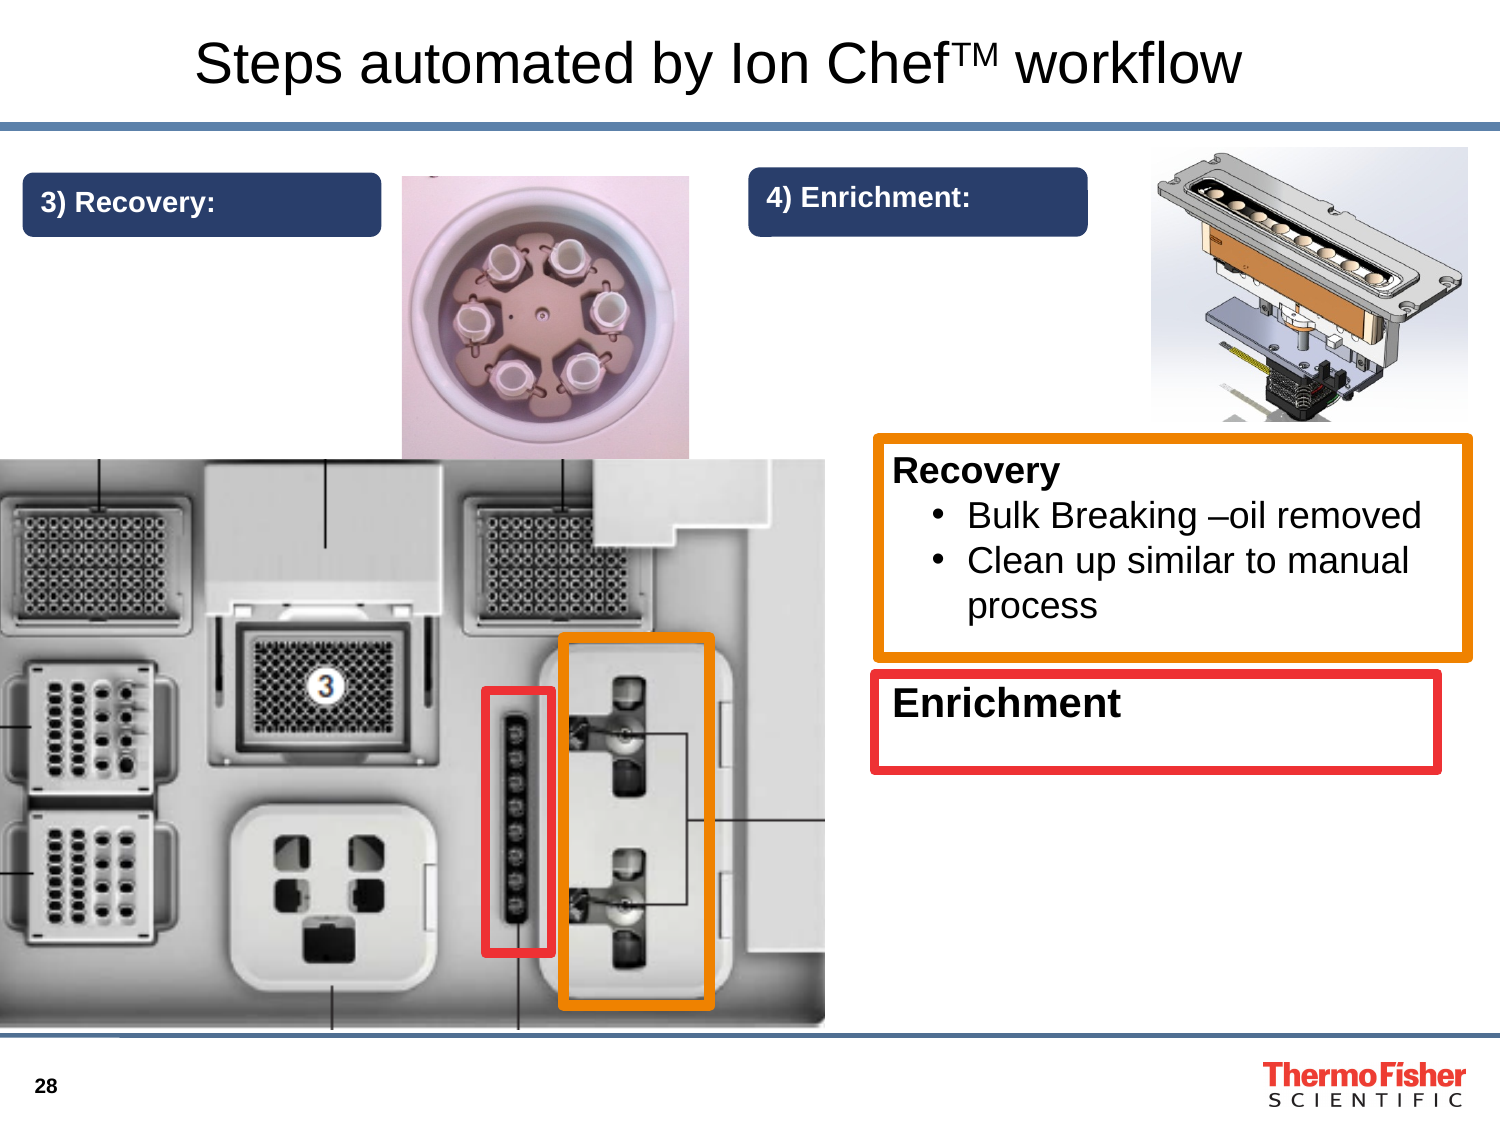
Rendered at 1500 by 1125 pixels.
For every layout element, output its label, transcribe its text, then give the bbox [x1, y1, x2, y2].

picture [1151, 146, 1468, 422]
text_box Recovery Bulk Breaking –oil removed Clean up similar to manual process Enrichment [877, 438, 1468, 733]
text_box [873, 672, 1439, 772]
text_box 4) Enrichment: [746, 165, 1090, 239]
picture [1263, 1062, 1466, 1107]
title Steps automated by Ion ChefTM workflow [38, 5, 1399, 122]
picture [0, 176, 826, 1030]
text_box 3) Recovery: [21, 170, 383, 239]
text_box [878, 438, 1468, 658]
